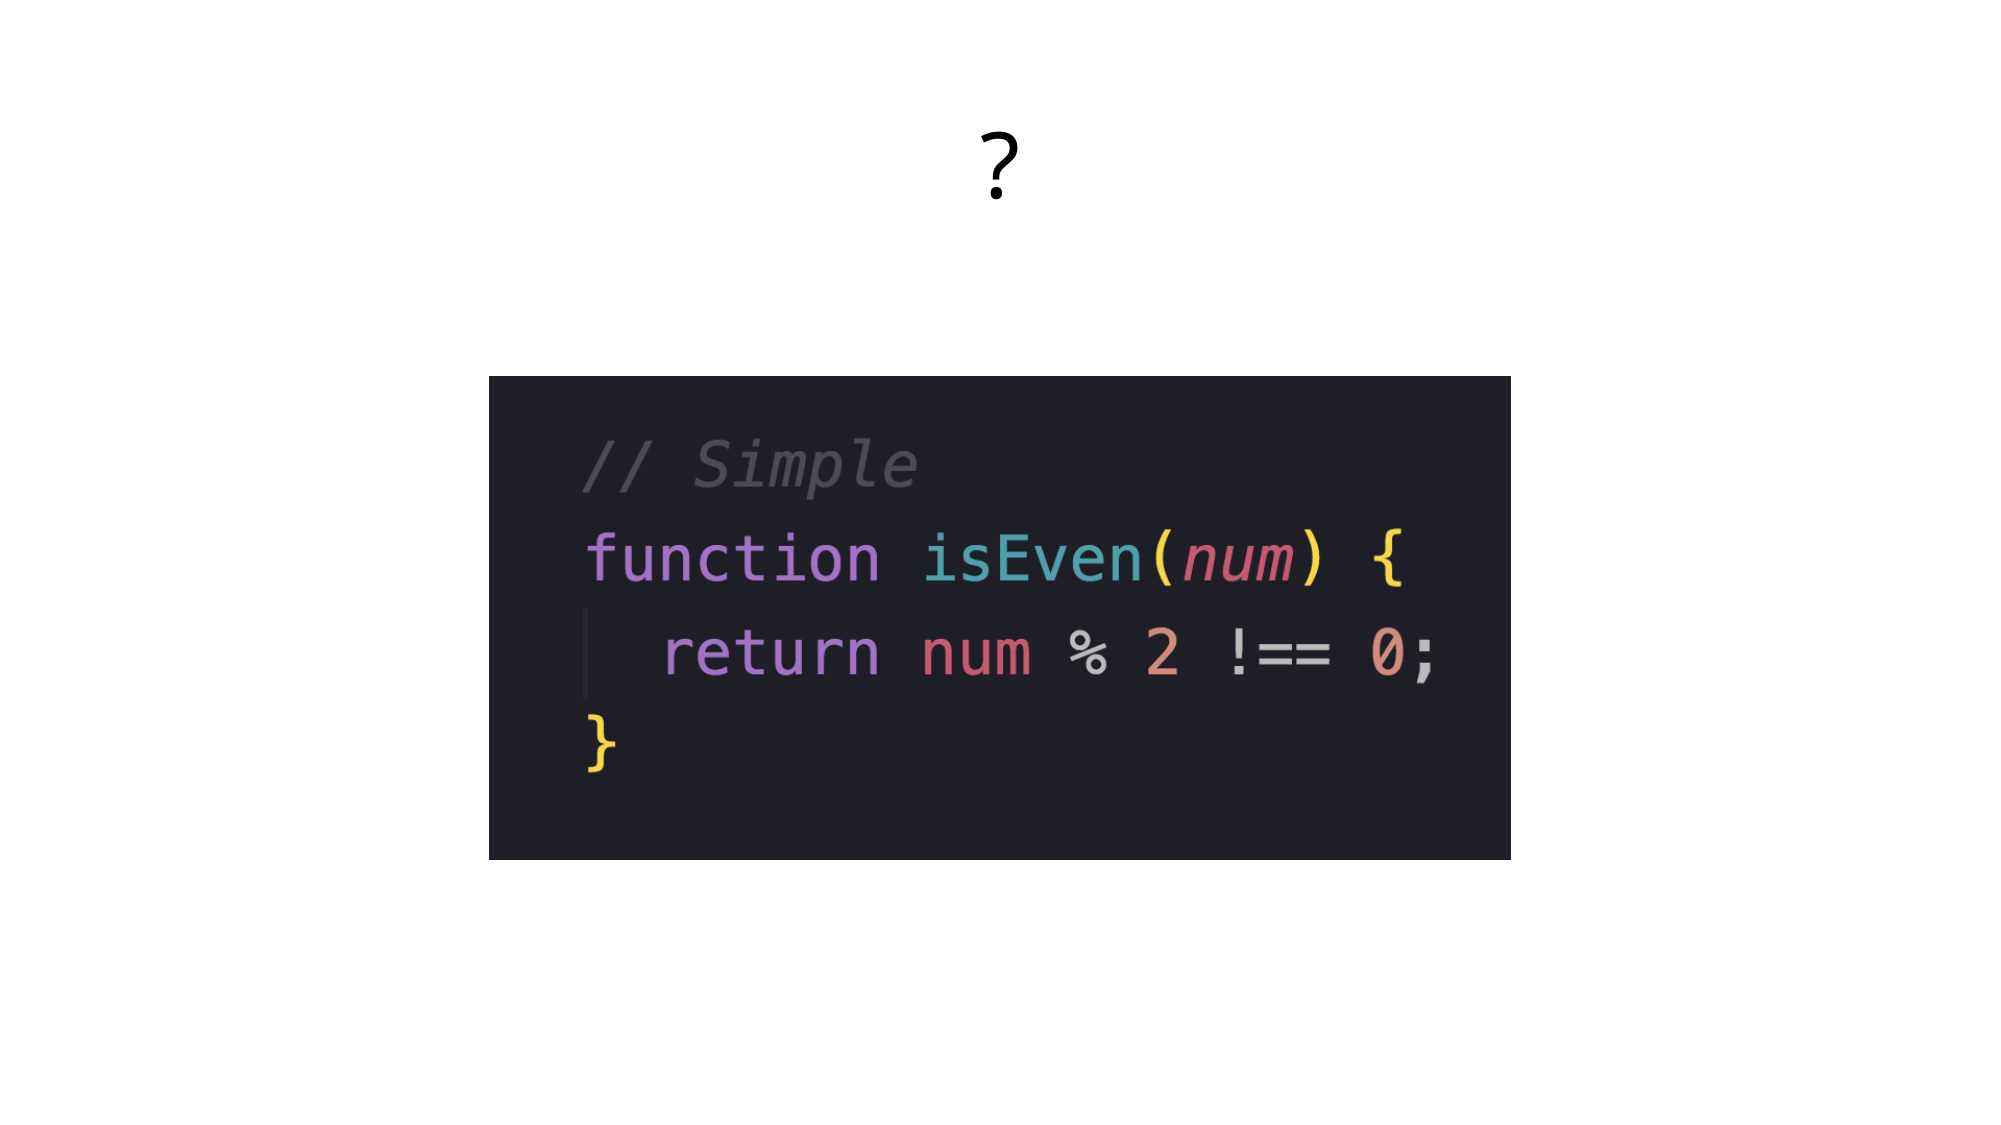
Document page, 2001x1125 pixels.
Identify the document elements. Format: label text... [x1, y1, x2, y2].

picture [489, 376, 1511, 860]
title ? [137, 59, 1863, 278]
